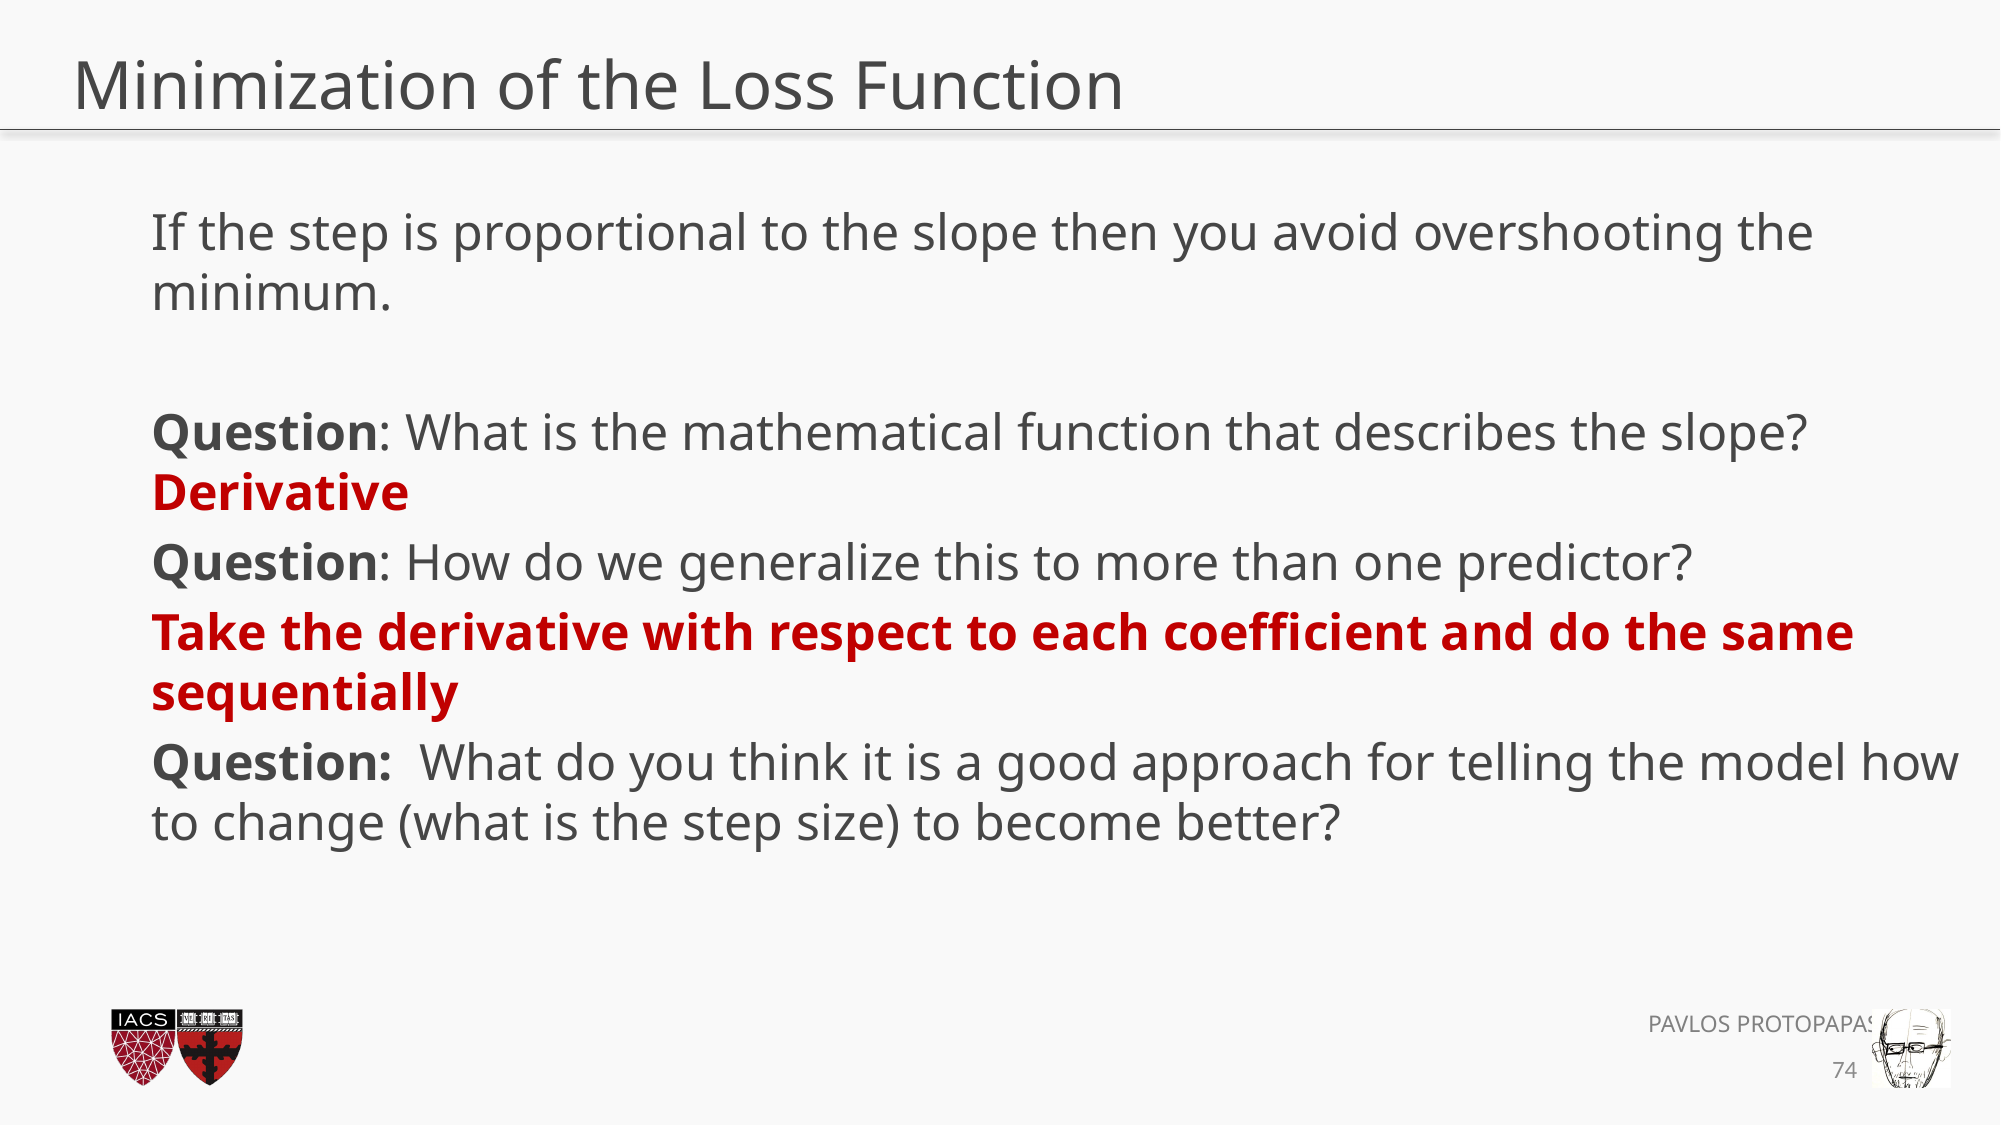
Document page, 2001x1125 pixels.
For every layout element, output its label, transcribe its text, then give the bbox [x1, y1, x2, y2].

list If the step is proportional to the slope then you avoid overshooting the minimum. Question: What is the mathematical function that describes the slope? Derivative Question: How do we generalize this to more than one predictor? Take the derivative with respect to each coefficient and do the same sequentially Question: What do you think it is a good approach for telling the model how to change (what is the step size) to become better? [136, 193, 2000, 540]
slide_number 74 [1405, 1038, 1873, 1099]
picture [109, 1009, 243, 1086]
picture [1872, 1009, 1951, 1088]
title Minimization of the Loss Function [57, 35, 1943, 162]
